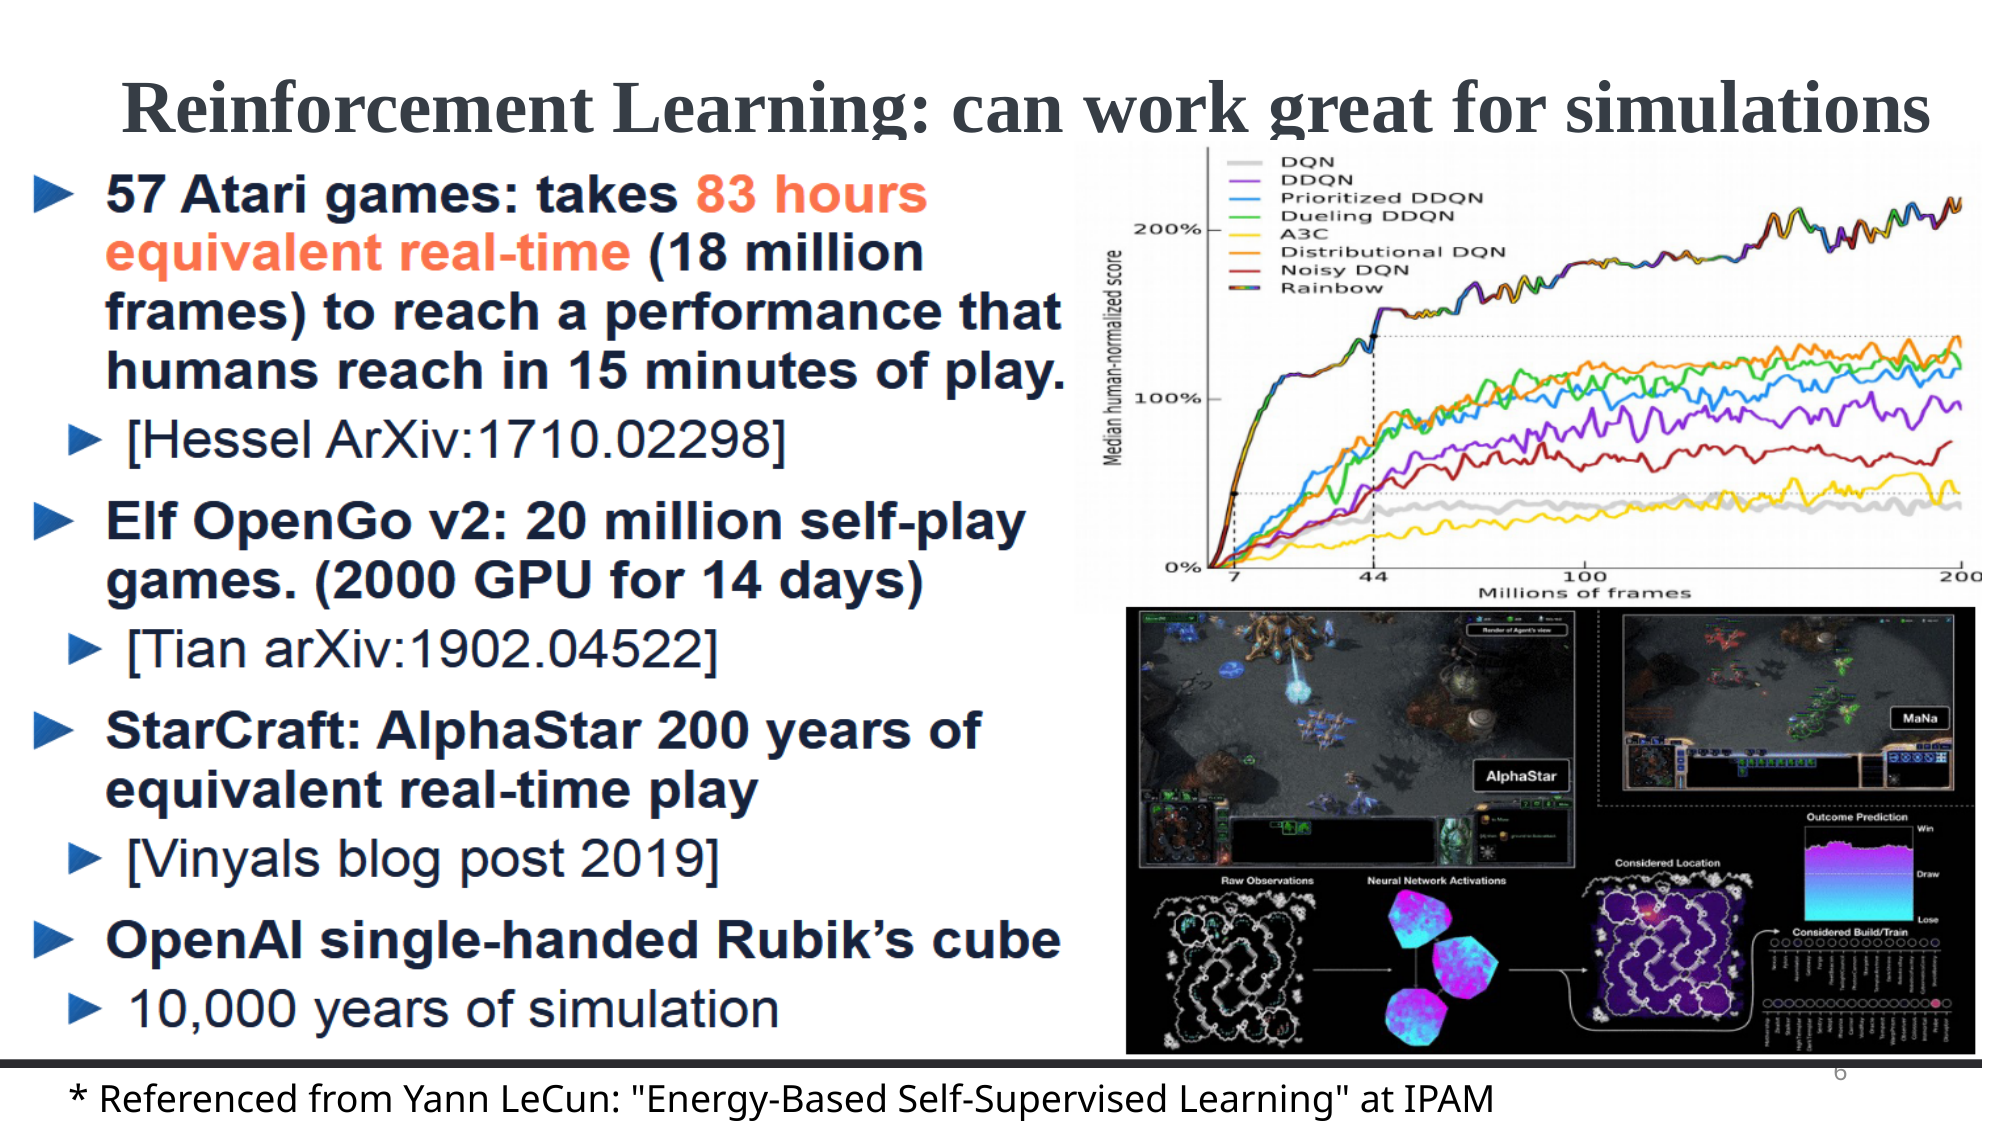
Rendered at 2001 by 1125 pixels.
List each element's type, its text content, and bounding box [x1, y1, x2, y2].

text_box Reinforcement Learning: can work great for simulations [105, 59, 2000, 140]
picture [0, 140, 1982, 1069]
text_box * Referenced from Yann LeCun: "Energy-Based Self-Supervised Learning" at IPAM​ [53, 1069, 1899, 1125]
